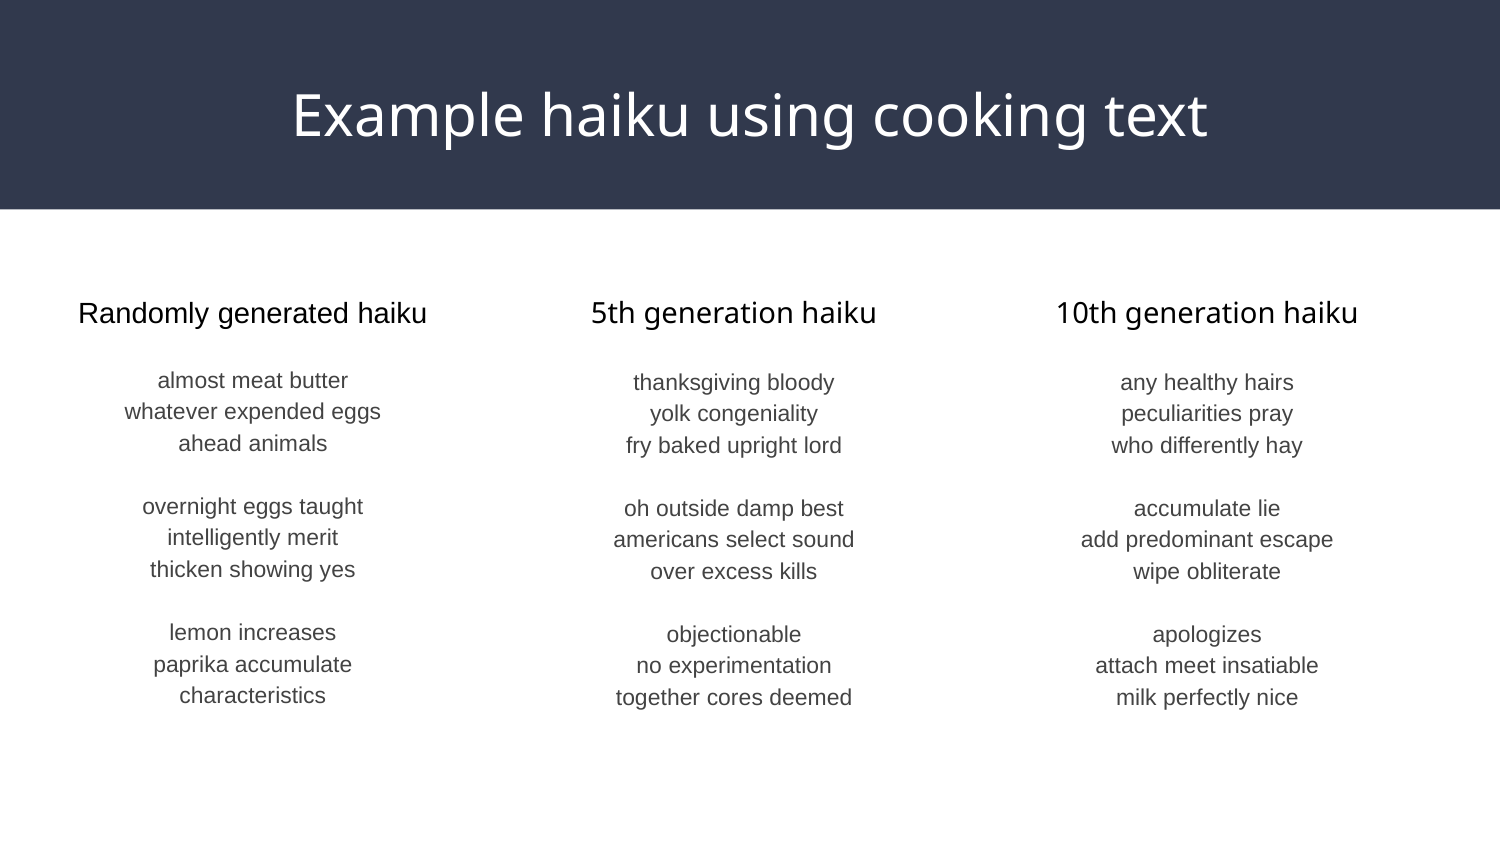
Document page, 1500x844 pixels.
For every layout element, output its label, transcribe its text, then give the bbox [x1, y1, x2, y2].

title Example haiku using cooking text [51, 62, 1449, 166]
list Randomly generated haiku almost meat butter whatever expended eggs ahead animals overnight eggs taught intelligently merit thicken showing yes lemon increases paprika accumulate characteristics [51, 274, 455, 780]
list 10th generation haiku any healthy hairs peculiarities pray who differently hay accumulate lie add predominant escape wipe obliterate apologizes attach meet insatiable milk perfectly nice [996, 274, 1419, 780]
list 5th generation haiku thanksgiving bloody yolk congeniality fry baked upright lord oh outside damp best americans select sound over excess kills objectionable no experimentation together cores deemed [522, 274, 946, 780]
